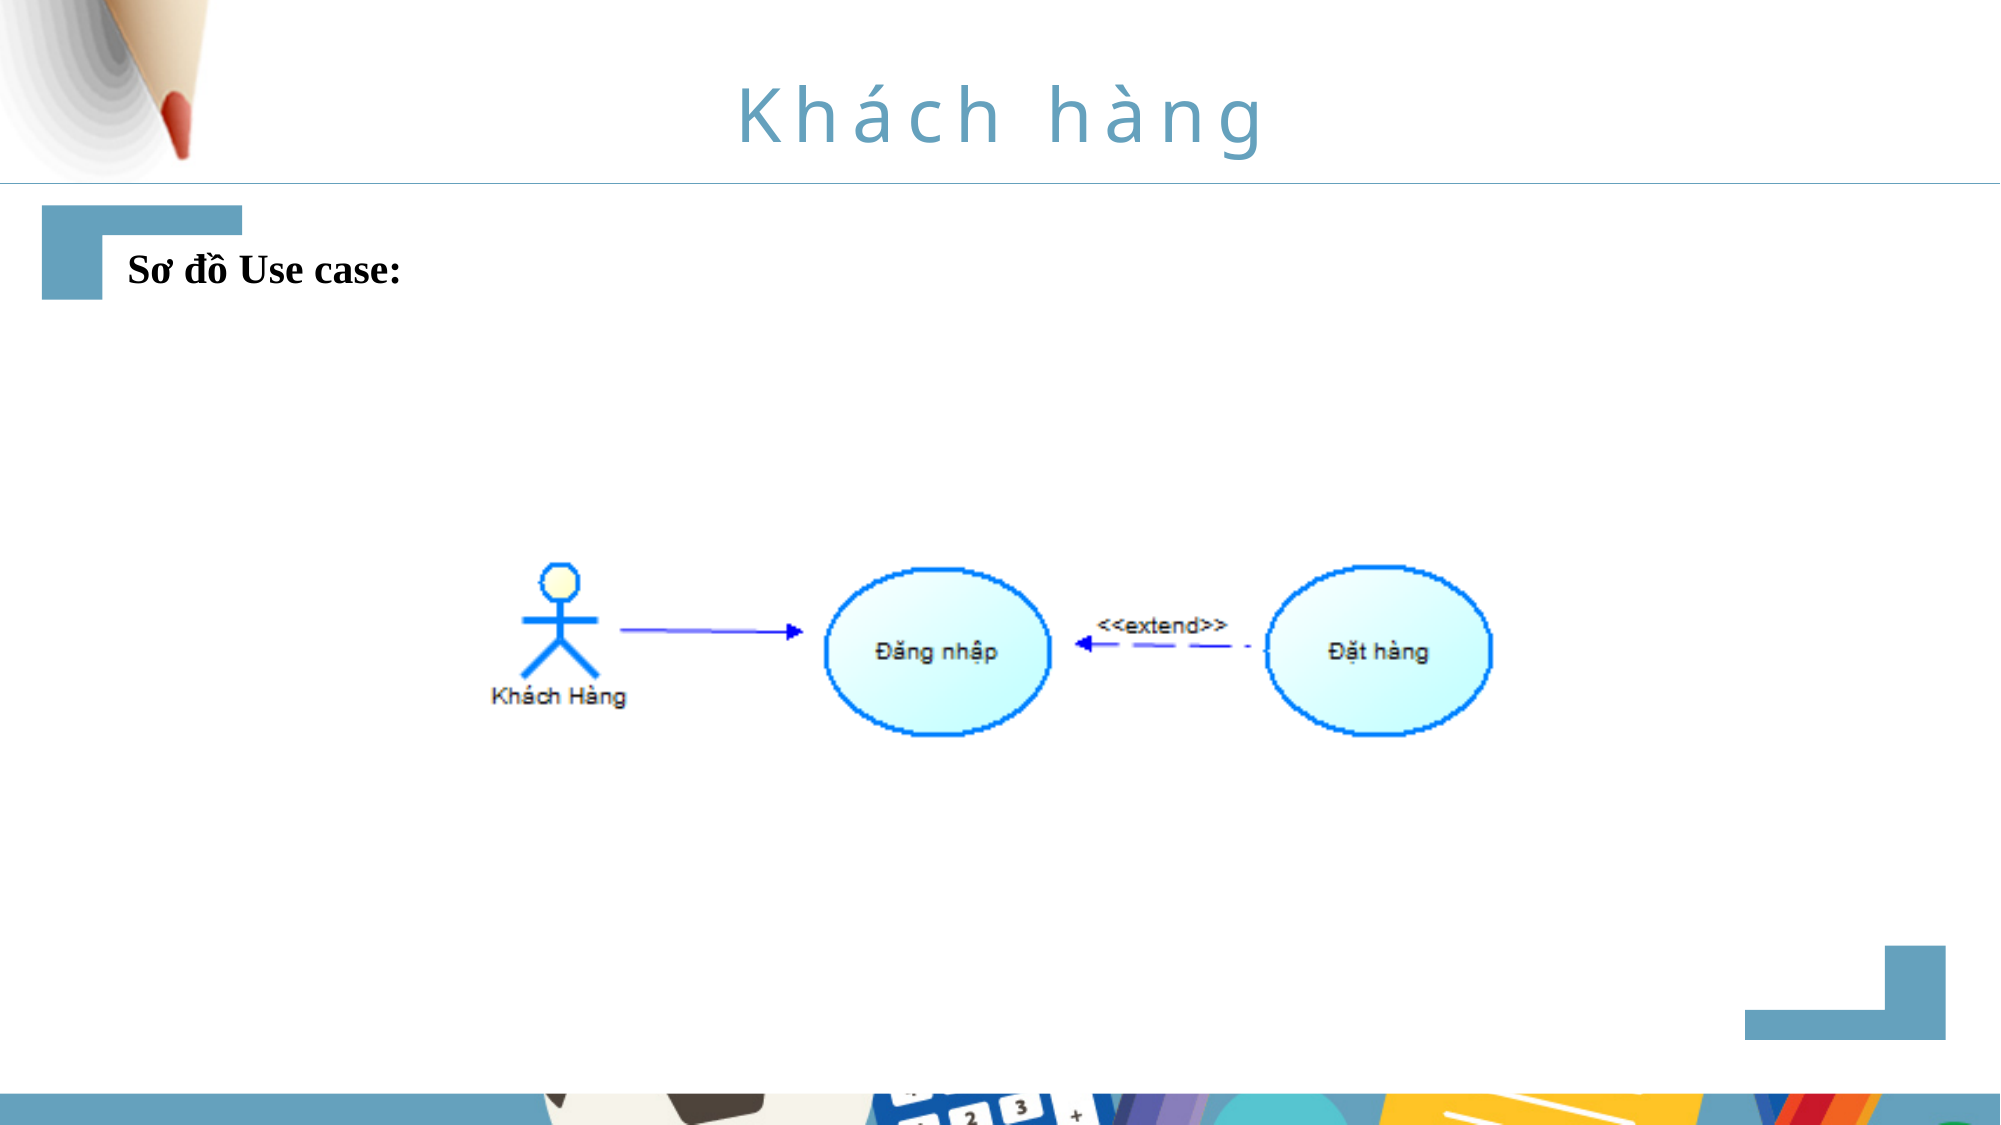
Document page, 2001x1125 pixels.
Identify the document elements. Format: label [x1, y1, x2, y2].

text_box [41, 205, 1946, 1040]
picture [264, 370, 1686, 905]
text_box [0, 0, 2000, 1125]
